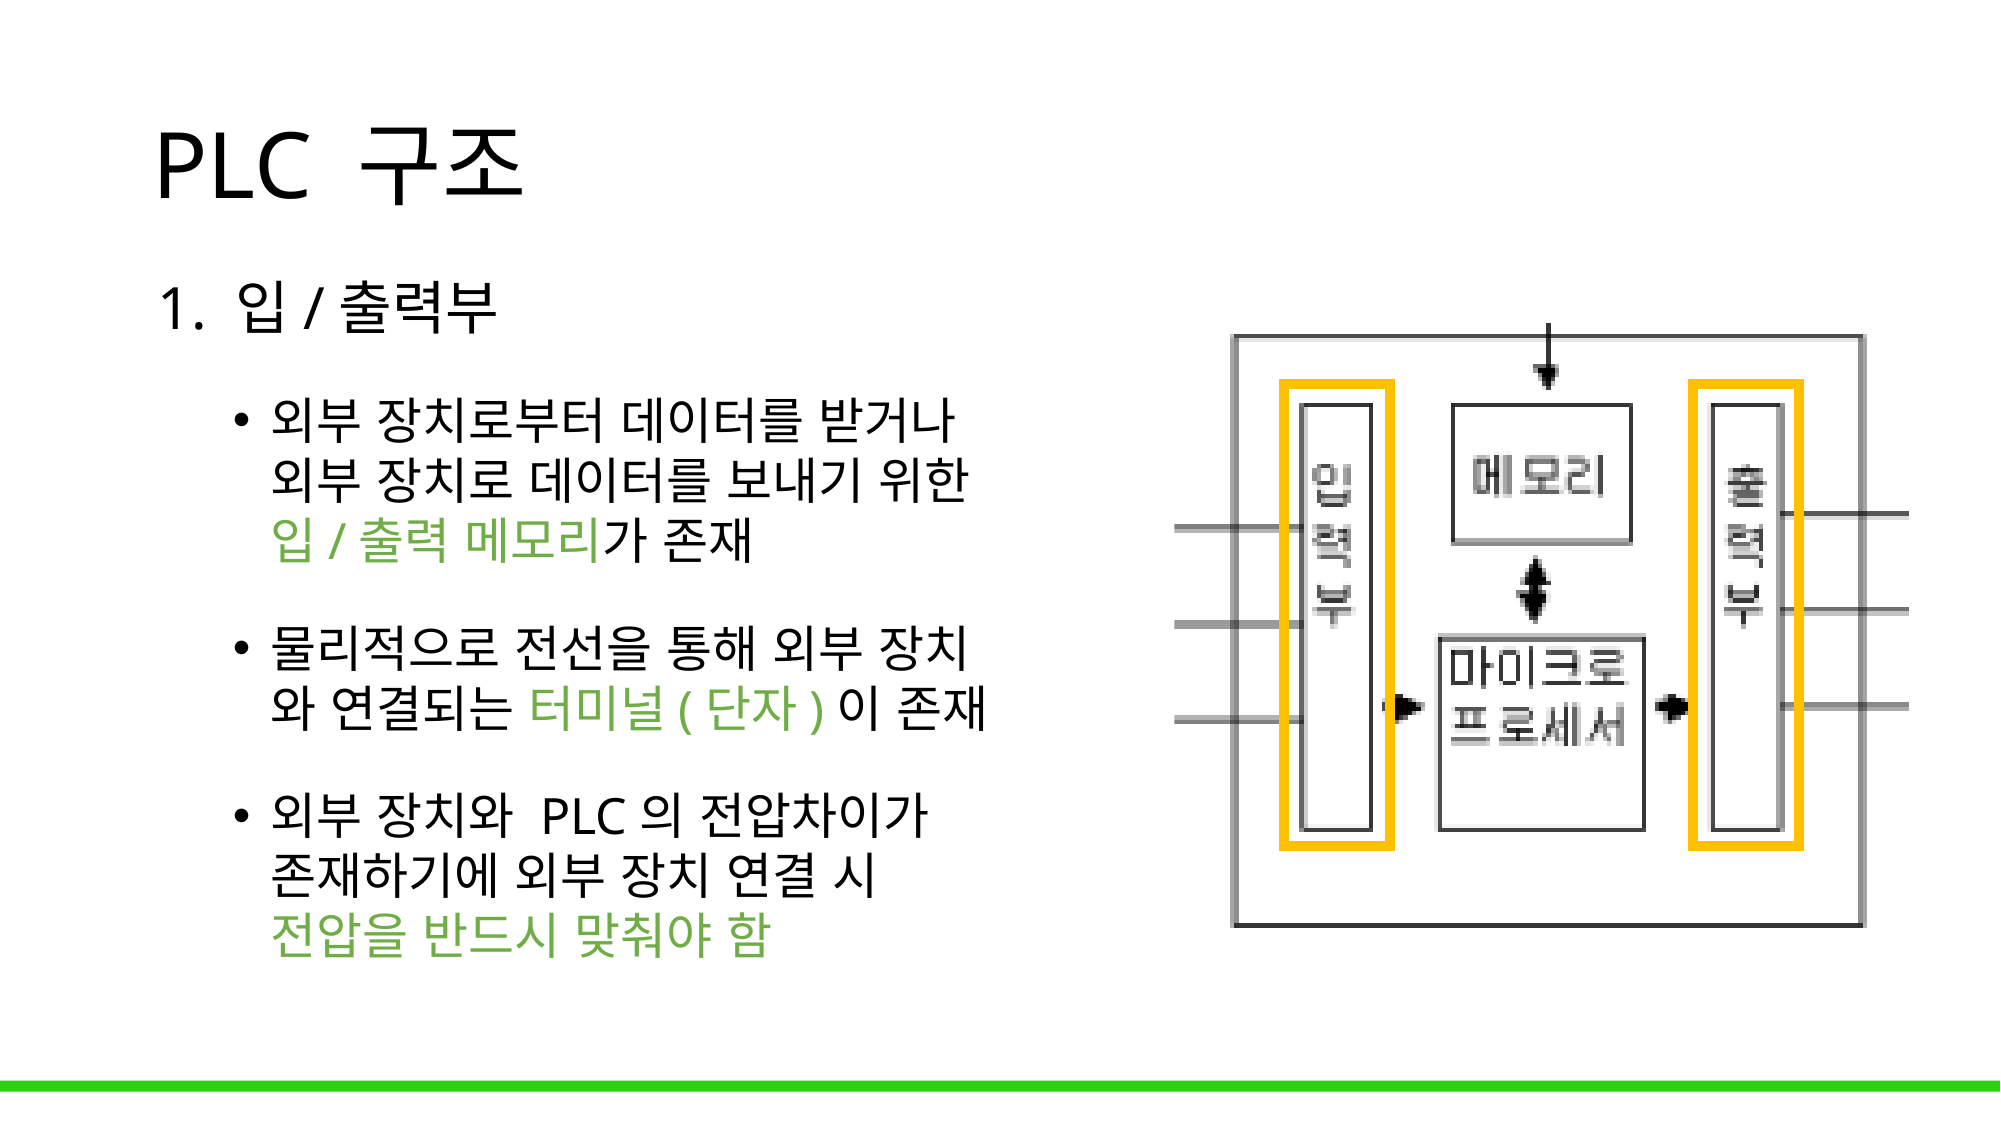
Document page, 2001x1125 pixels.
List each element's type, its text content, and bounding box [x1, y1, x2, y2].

title PLC 구조 [137, 59, 1863, 278]
picture [1174, 323, 1909, 950]
list 1. 입/출력부 외부 장치로부터 데이터를 받거나 외부 장치로 데이터를 보내기 위한 입/출력 메모리가 존재 물리적으로 전선을 통해 외부 장치 와 연결되는 터미널(단자)이 존재 외부 장치와 PLC의 전압차이가 존재하기에 외부 장치 연결 시 전압을 반드시 맞춰야 함 [142, 263, 1868, 1078]
